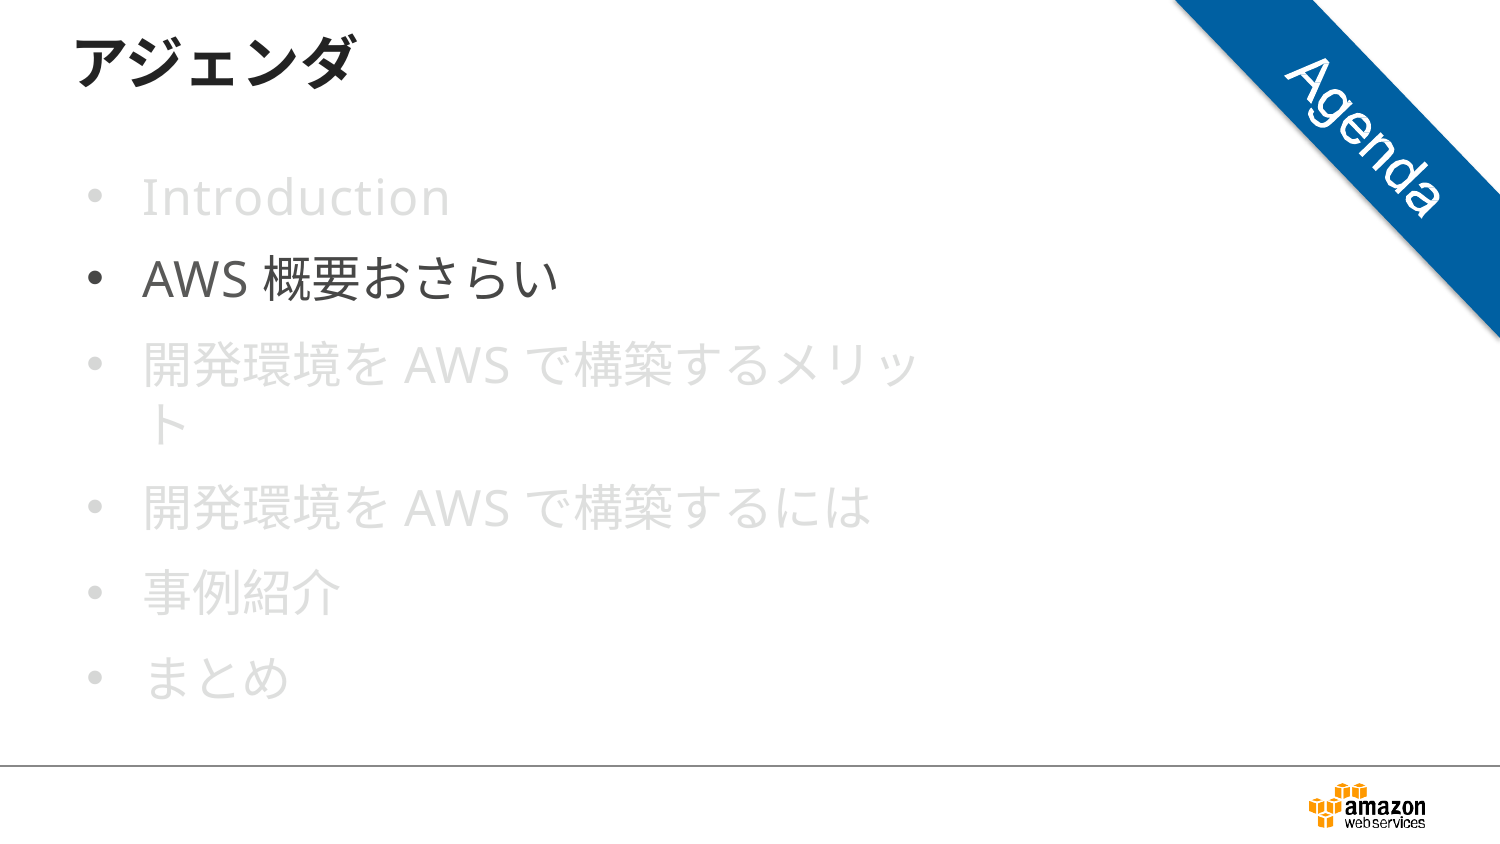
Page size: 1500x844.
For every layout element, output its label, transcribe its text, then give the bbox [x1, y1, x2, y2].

title アジェンダ [68, 24, 364, 168]
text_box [1081, 0, 1500, 432]
picture [1309, 783, 1425, 828]
list Introduction AWS概要おさらい 開発環境をAWSで構築するメリット 開発環境をAWSで構築するには 事例紹介 まとめ [84, 140, 960, 708]
